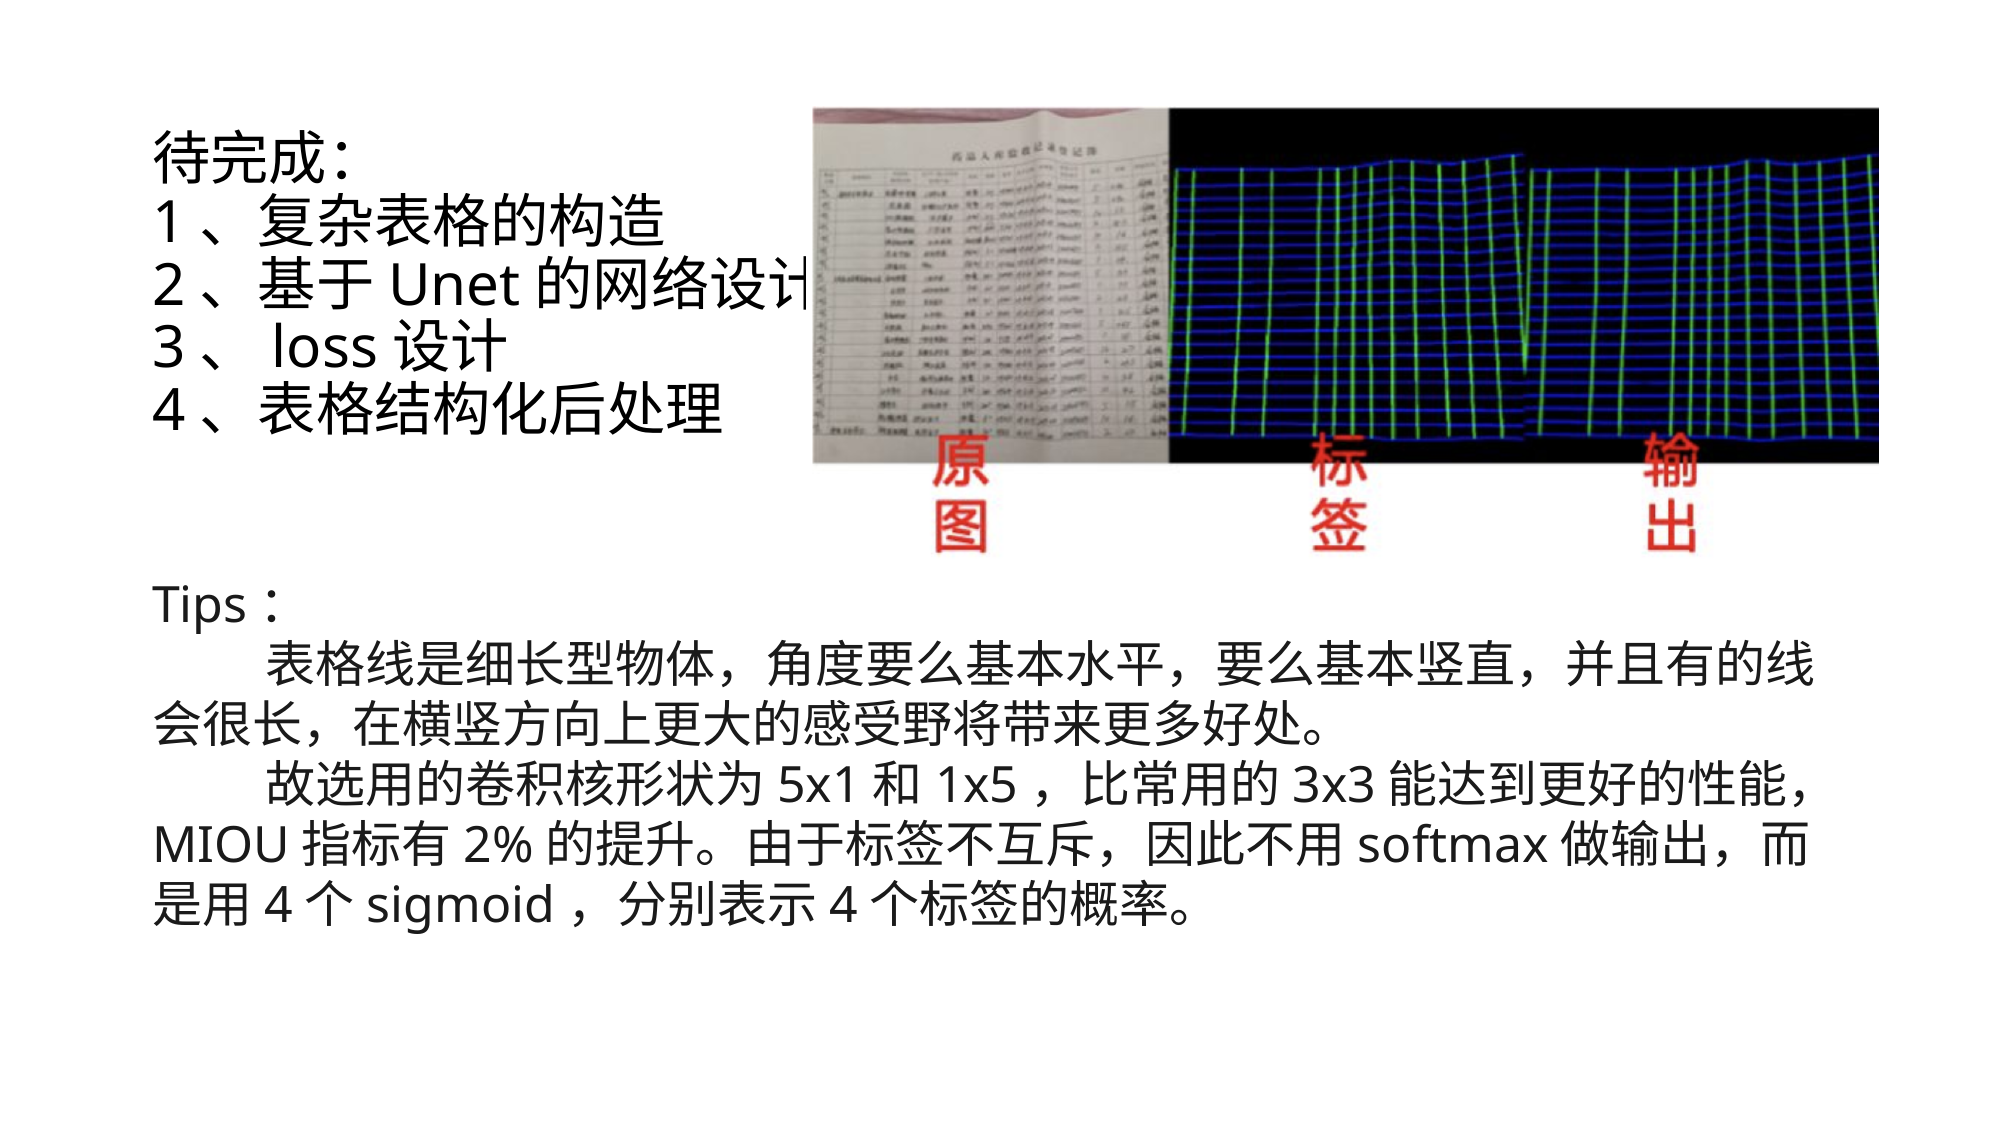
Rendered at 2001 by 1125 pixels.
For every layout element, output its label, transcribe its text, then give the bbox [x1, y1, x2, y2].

title 待完成： 1、复杂表格的构造 2、基于Unet的网络设计 3、loss设计 4、表格结构化后处理 [137, 59, 1863, 513]
text_box Tips： 表格线是细长型物体，角度要么基本水平，要么基本竖直，并且有的线会很长，在横竖方向上更大的感受野将带来更多好处。 故选用的卷积核形状为5x1和1x5，比常用的3x3能达到更好的性能，MIOU指标有2%的提升。由于标签不互斥，因此不用softmax做输出，而是用4个sigmoid，分别表示4个标签的概率。 [137, 564, 1832, 940]
picture [806, 106, 1883, 563]
